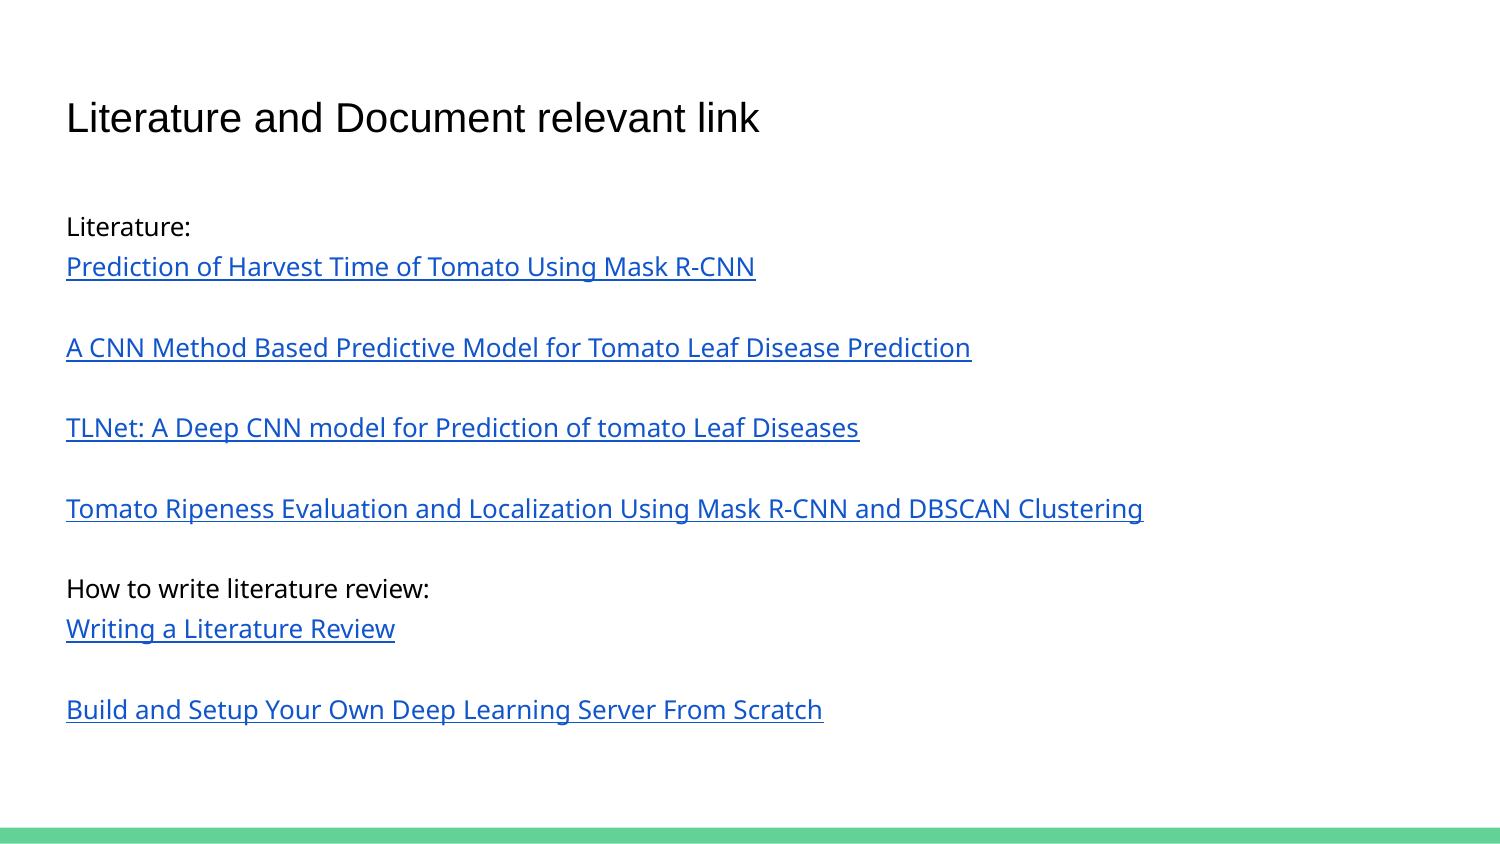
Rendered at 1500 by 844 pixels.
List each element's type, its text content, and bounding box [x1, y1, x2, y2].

list Literature: Prediction of Harvest Time of Tomato Using Mask R-CNN A CNN Method Based Predictive Model for Tomato Leaf Disease Prediction TLNet: A Deep CNN model for Prediction of tomato Leaf Diseases Tomato Ripeness Evaluation and Localization Using Mask R-CNN and DBSCAN Clustering How to write literature review: Writing a Literature Review Build and Setup Your Own Deep Learning Server From Scratch [51, 189, 1449, 750]
title Literature and Document relevant link [51, 72, 1449, 167]
